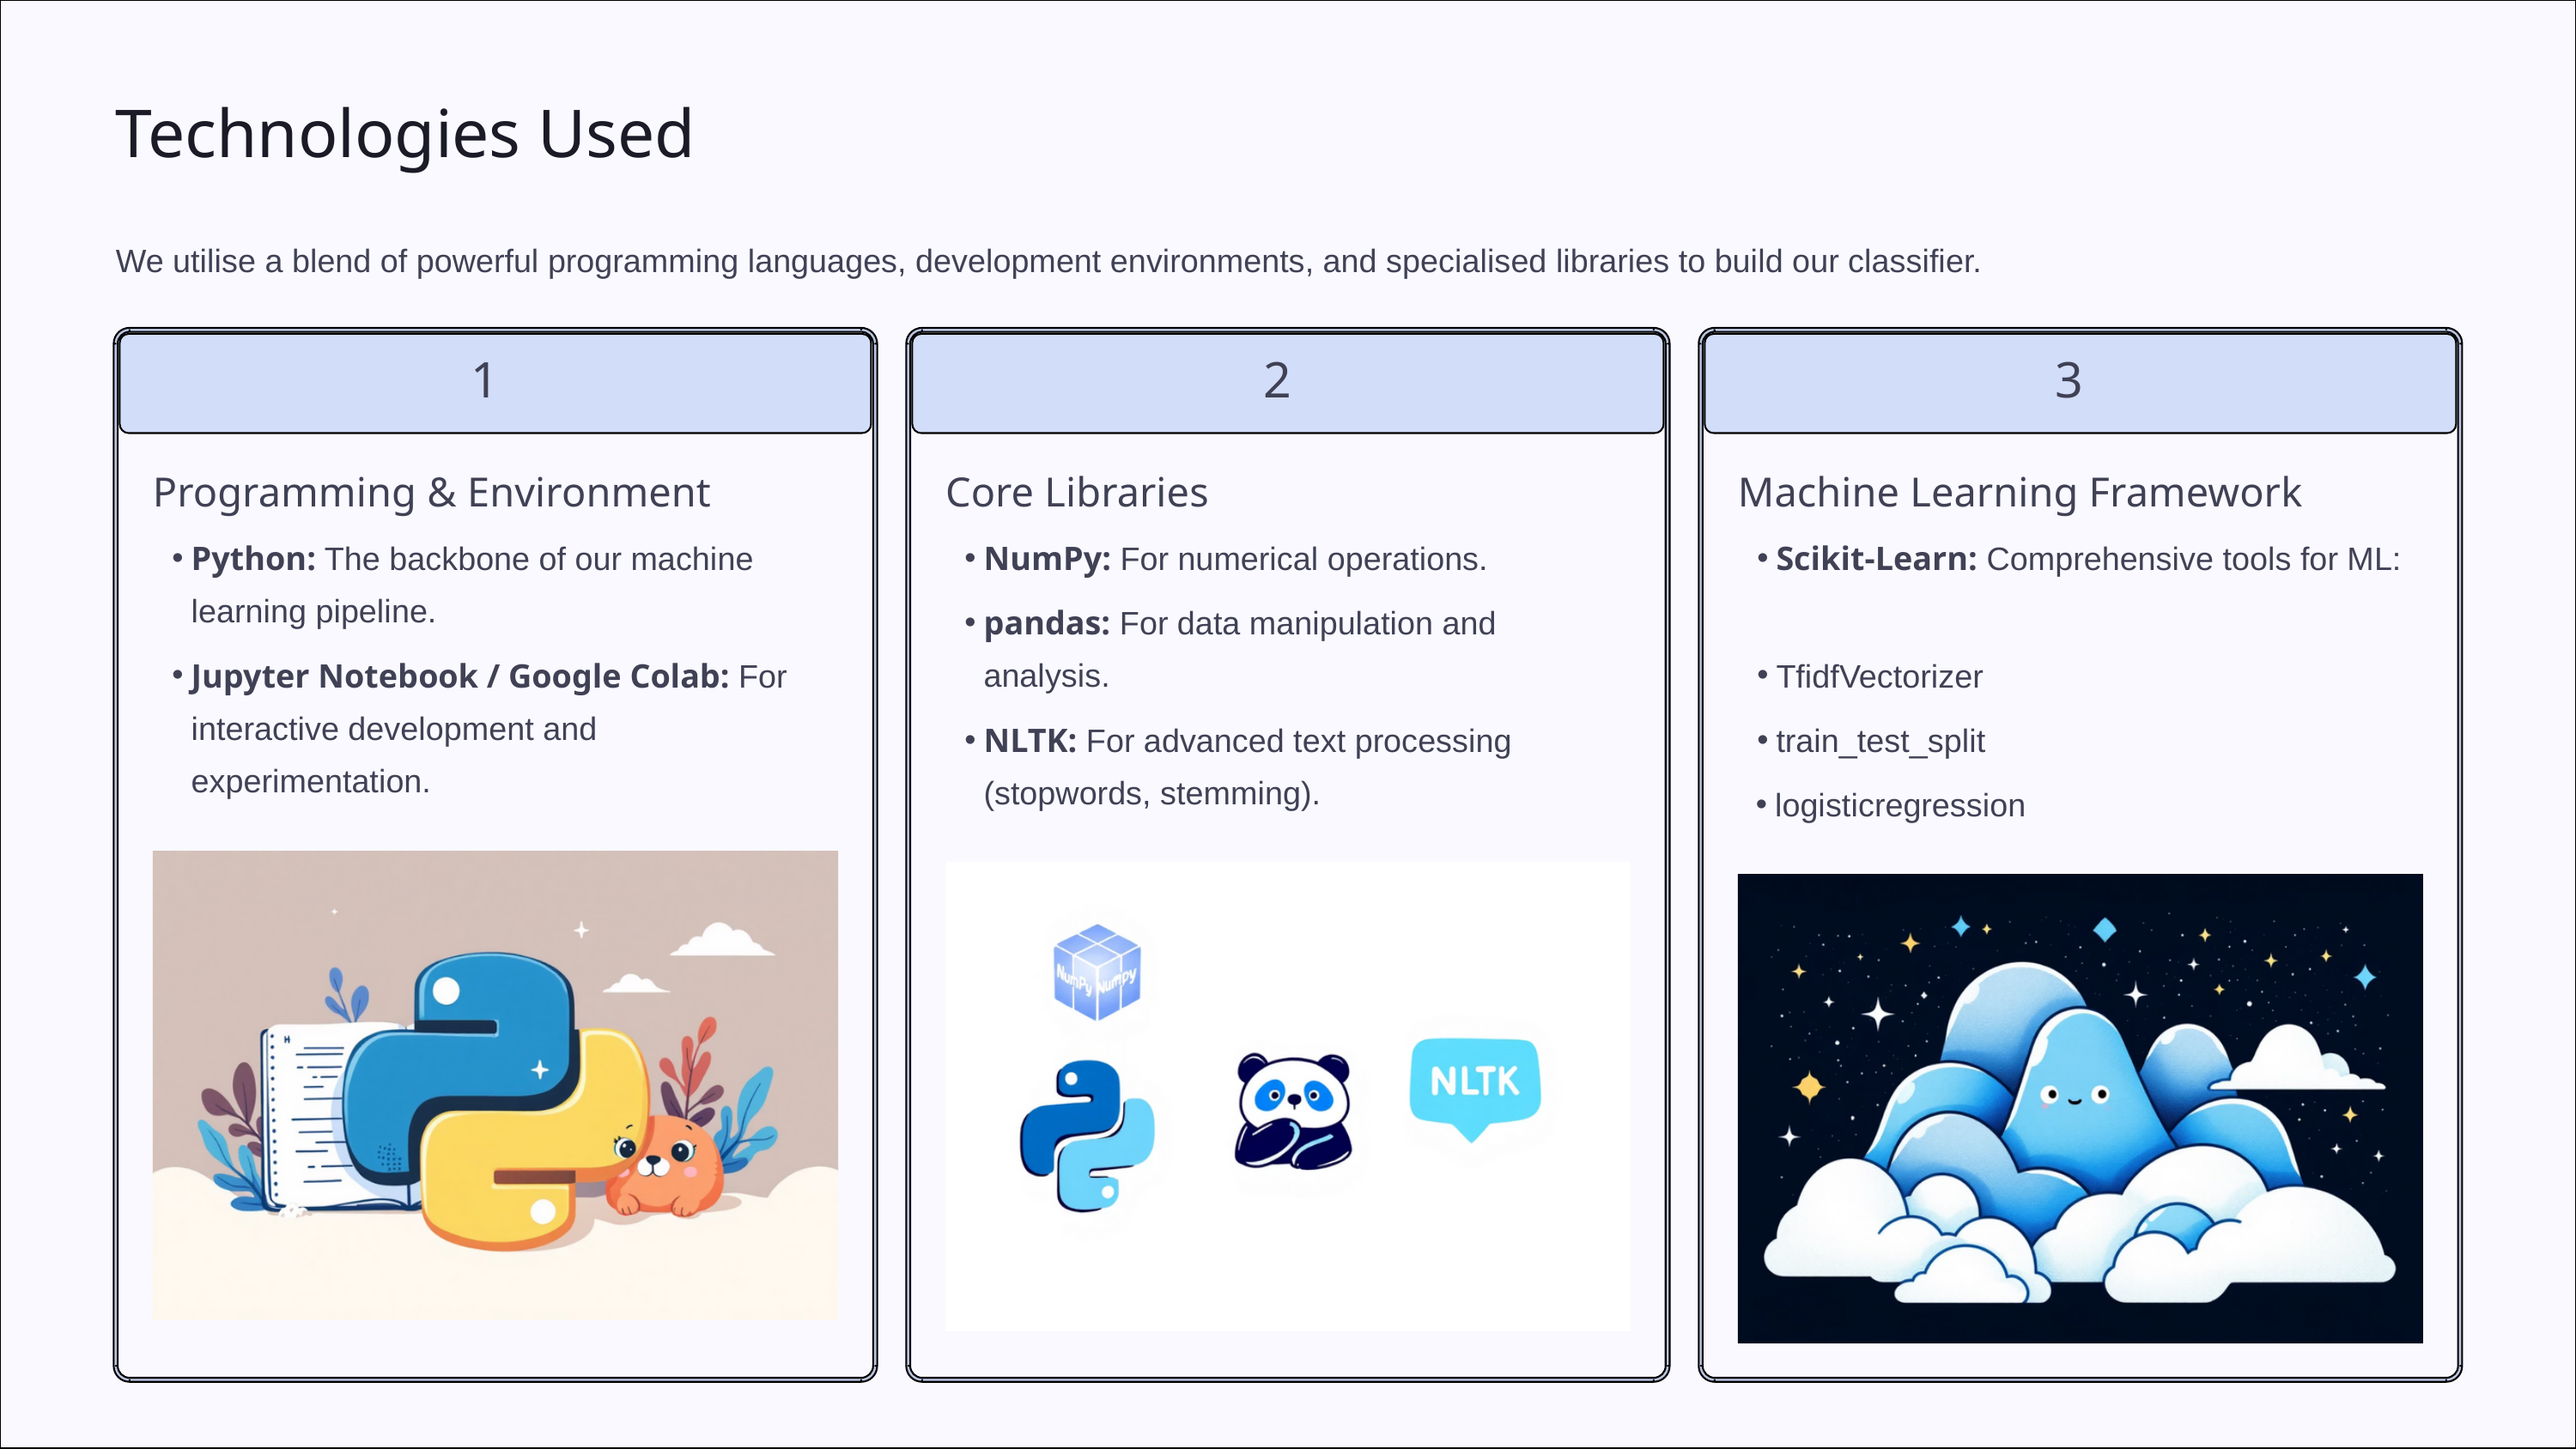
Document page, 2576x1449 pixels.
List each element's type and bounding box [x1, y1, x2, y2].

text_box [906, 327, 1670, 1382]
text_box [1704, 333, 2457, 433]
text_box [945, 862, 1631, 1331]
text_box [113, 327, 878, 1382]
text_box [152, 850, 839, 1320]
text_box [1737, 873, 2424, 1343]
text_box [0, 0, 2576, 1449]
text_box [1698, 327, 2463, 1382]
text_box [119, 333, 872, 433]
text_box [912, 333, 1664, 433]
